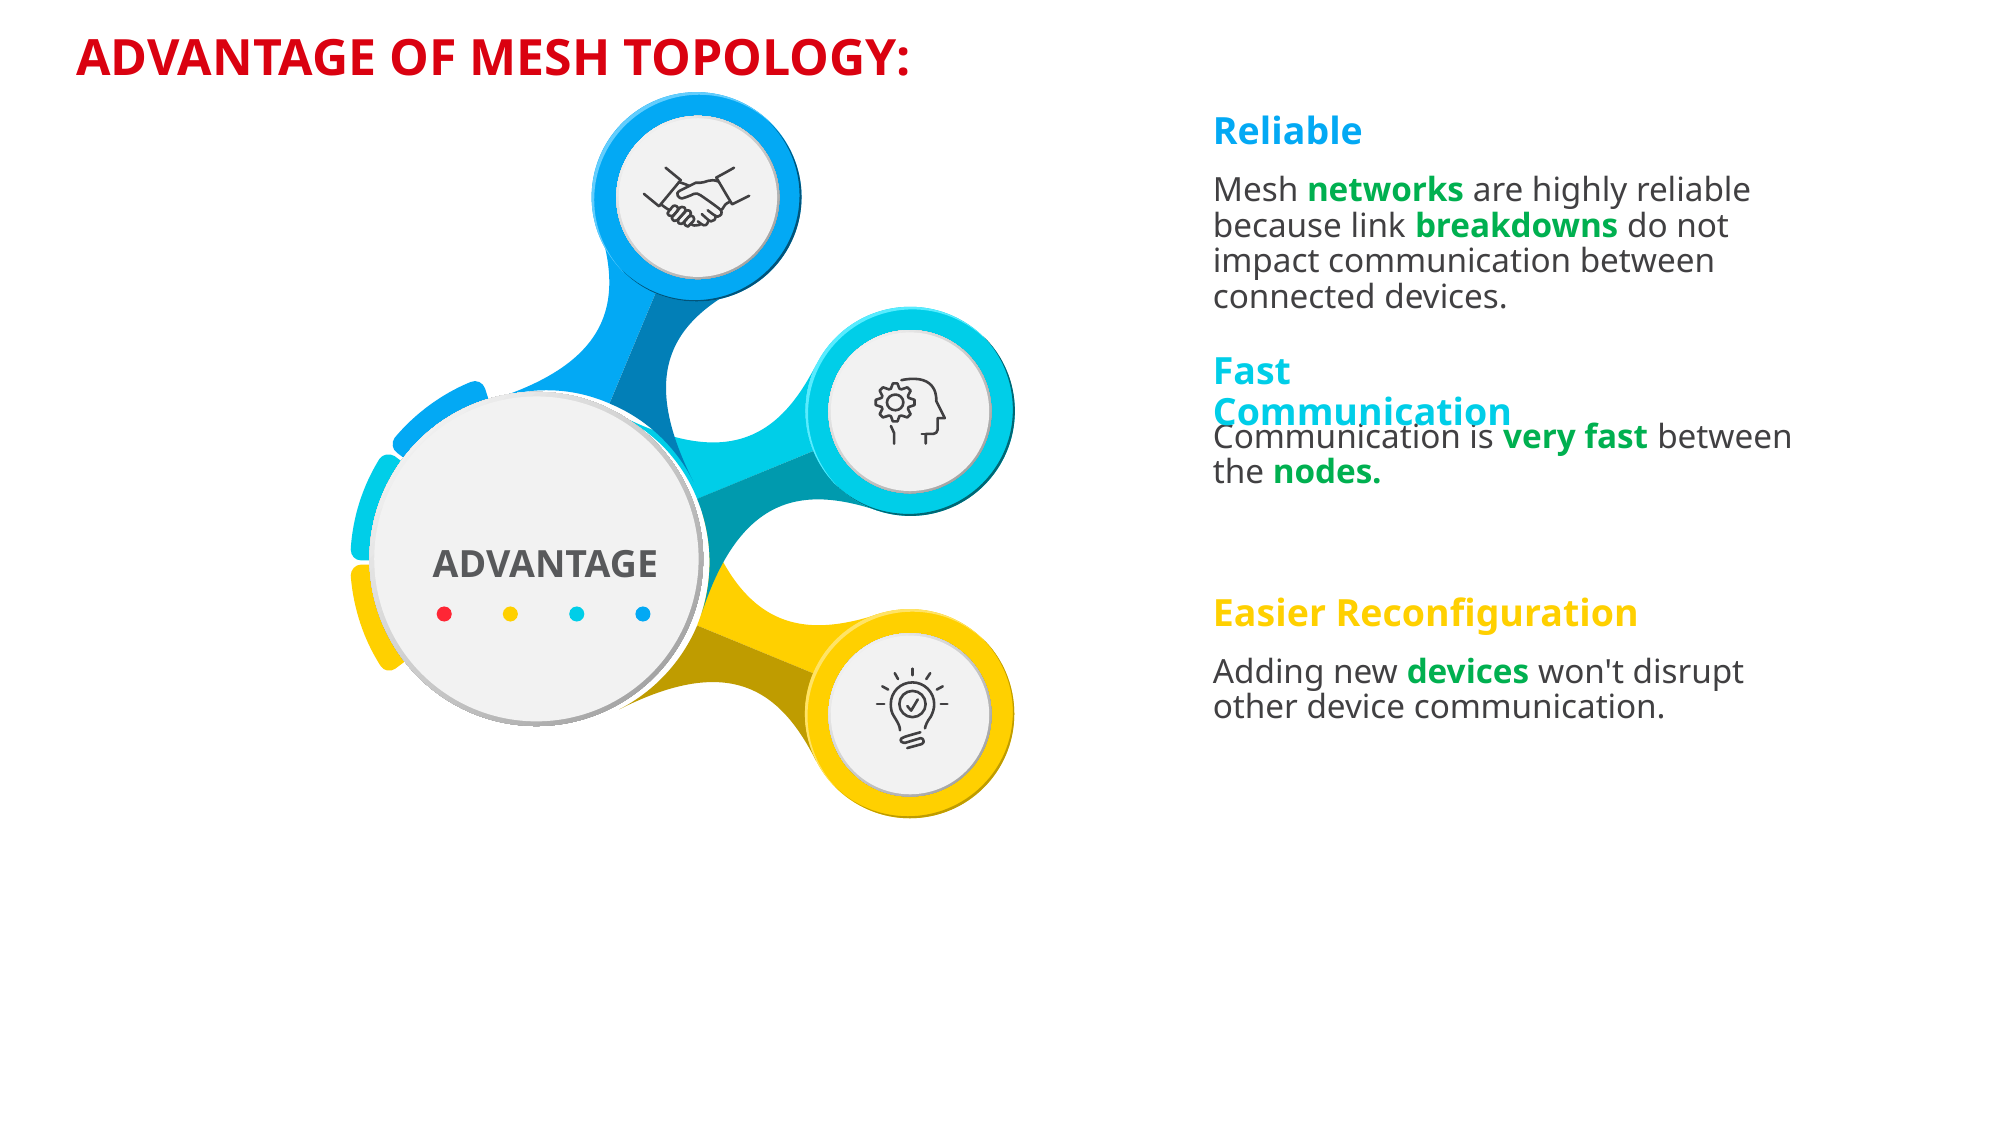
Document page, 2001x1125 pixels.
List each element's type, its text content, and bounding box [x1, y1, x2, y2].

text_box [591, 92, 802, 302]
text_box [1198, 587, 1831, 782]
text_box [616, 115, 780, 280]
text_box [369, 391, 704, 727]
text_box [1198, 105, 1831, 300]
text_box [618, 614, 804, 761]
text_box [704, 363, 878, 614]
text_box ADVANTAGE OF MESH TOPOLOGY: [61, 24, 959, 114]
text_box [805, 306, 1015, 516]
text_box [451, 381, 486, 391]
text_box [431, 540, 659, 622]
text_box [350, 478, 369, 561]
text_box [828, 633, 992, 797]
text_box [1198, 345, 1831, 547]
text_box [497, 222, 746, 482]
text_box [828, 330, 992, 494]
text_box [804, 609, 1015, 819]
text_box [350, 564, 369, 645]
